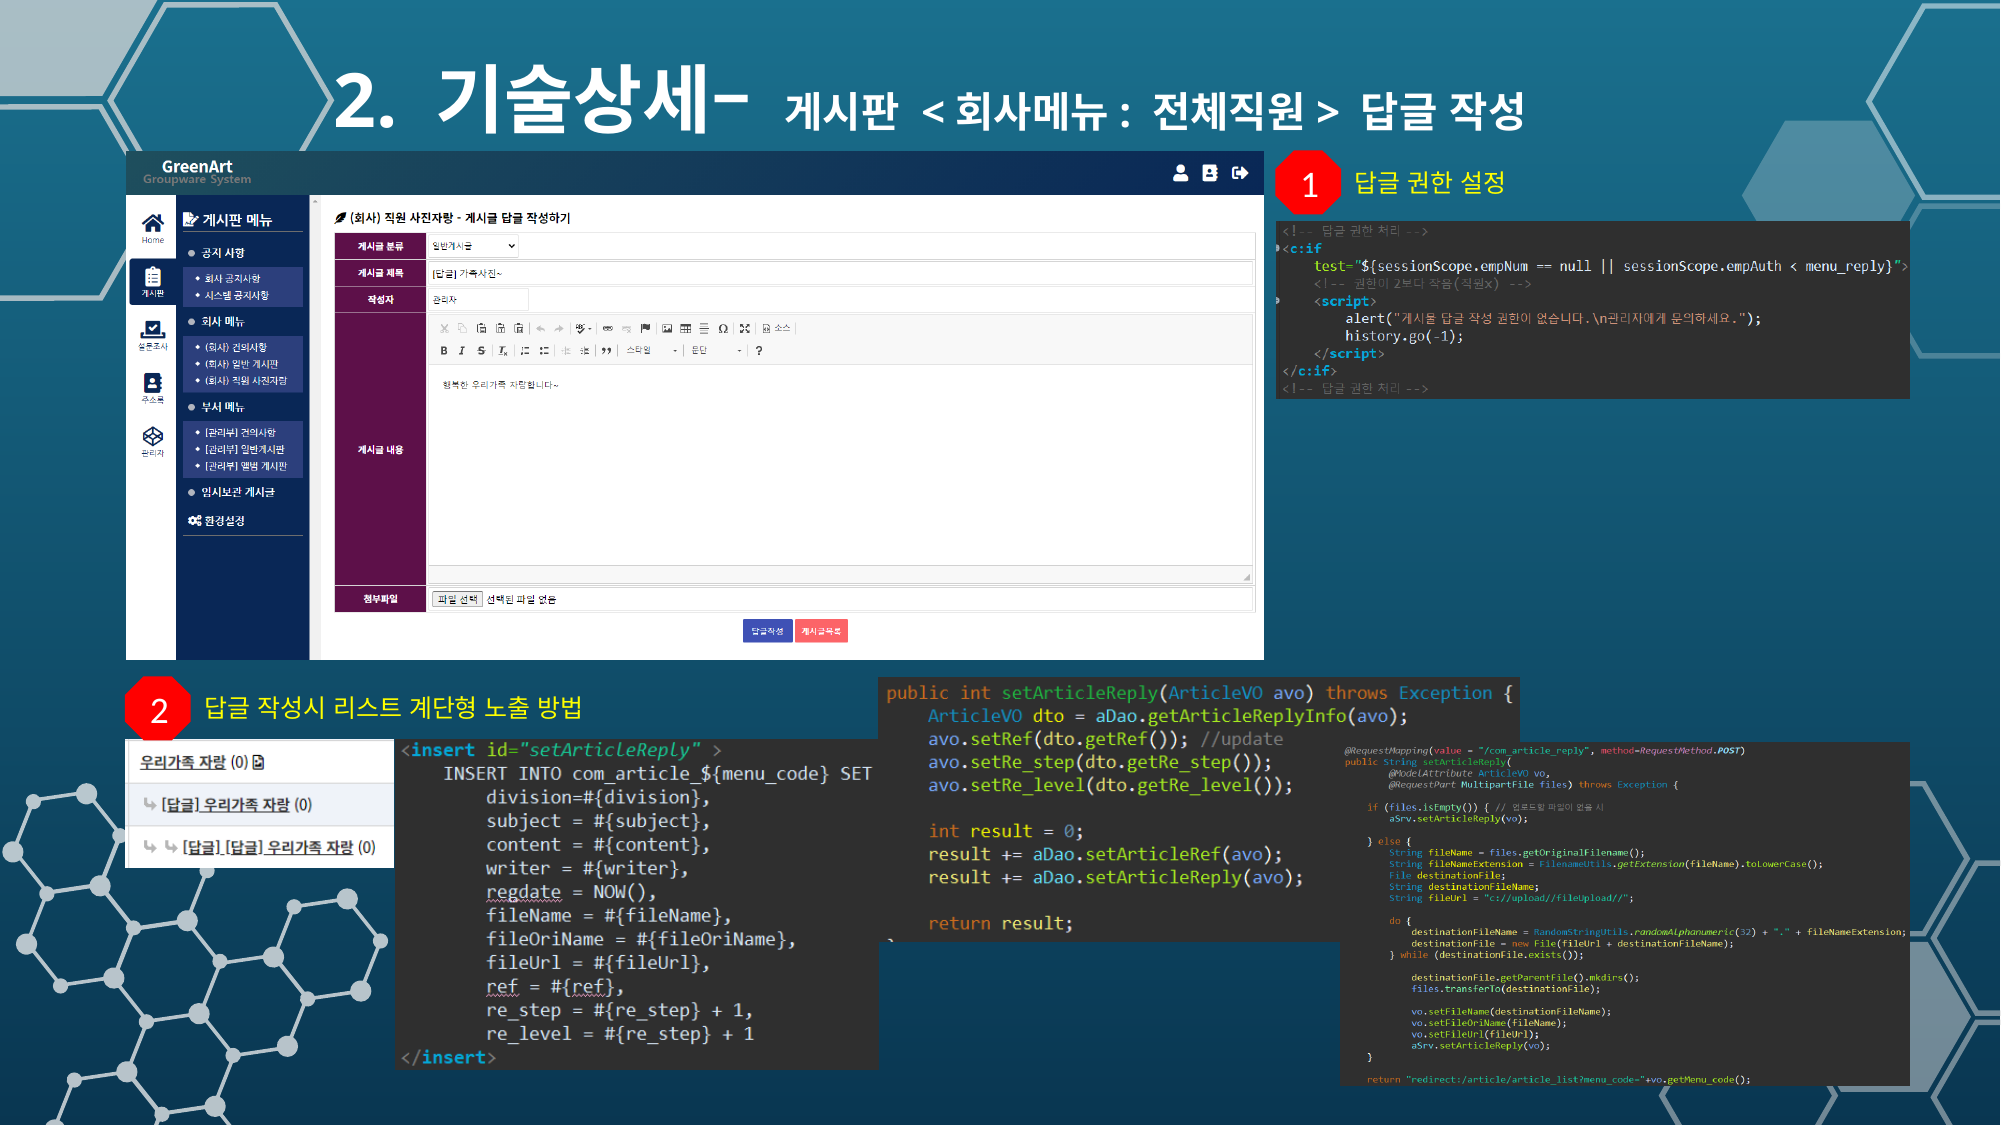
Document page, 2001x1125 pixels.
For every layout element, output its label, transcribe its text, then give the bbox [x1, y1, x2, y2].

picture [124, 677, 1910, 1086]
text_box 답글 작성시 리스트 계단형 노출 방법 [189, 685, 780, 731]
text_box 답글 권한 설정 [1340, 159, 1931, 205]
text_box 2. 기술상세– 게시판 <회사메뉴: 전체직원> 답글 작성 [65, 45, 1893, 150]
text_box 2 [124, 676, 189, 739]
picture [125, 151, 1264, 660]
picture [1276, 221, 1910, 399]
text_box 1 [1275, 150, 1340, 215]
